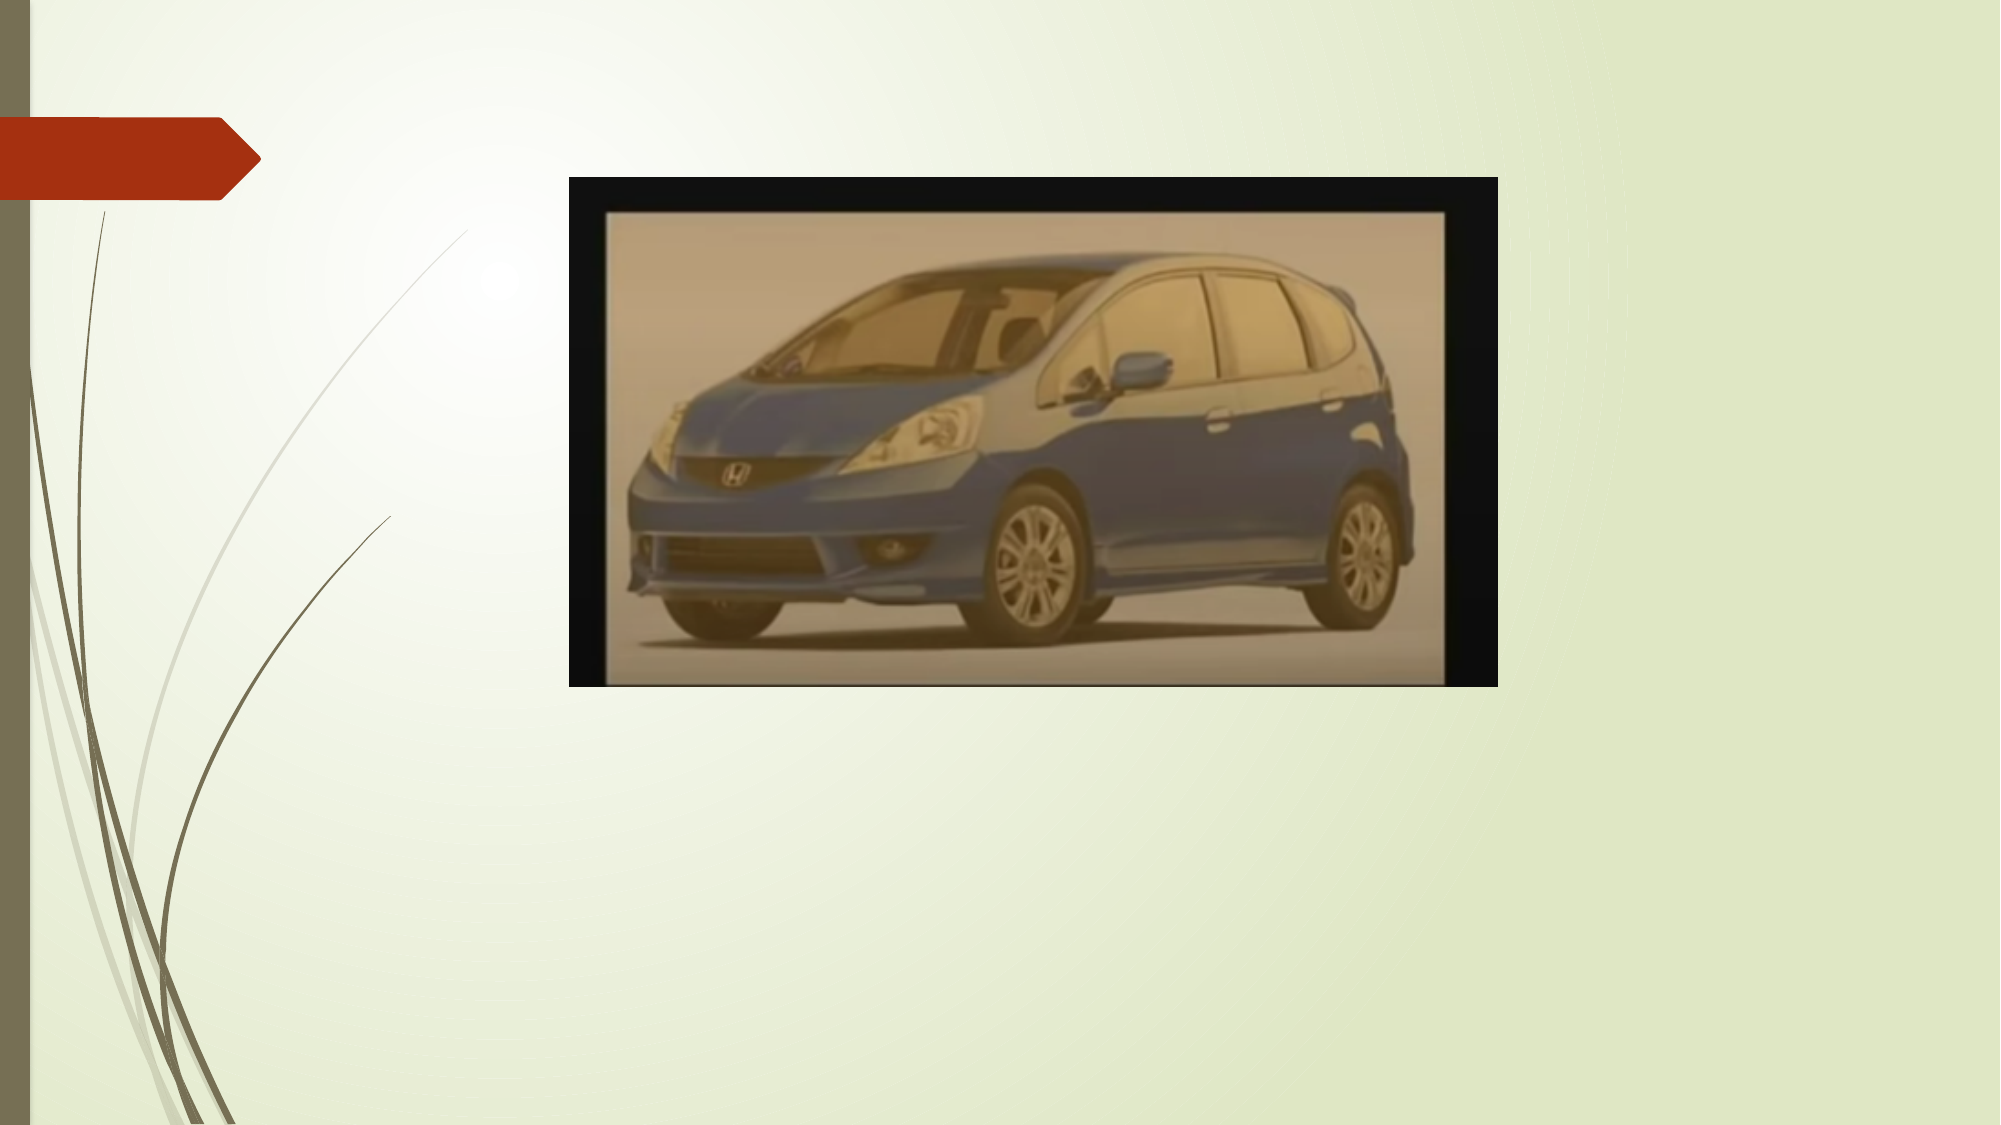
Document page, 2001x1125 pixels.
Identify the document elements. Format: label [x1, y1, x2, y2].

picture [569, 176, 1499, 687]
